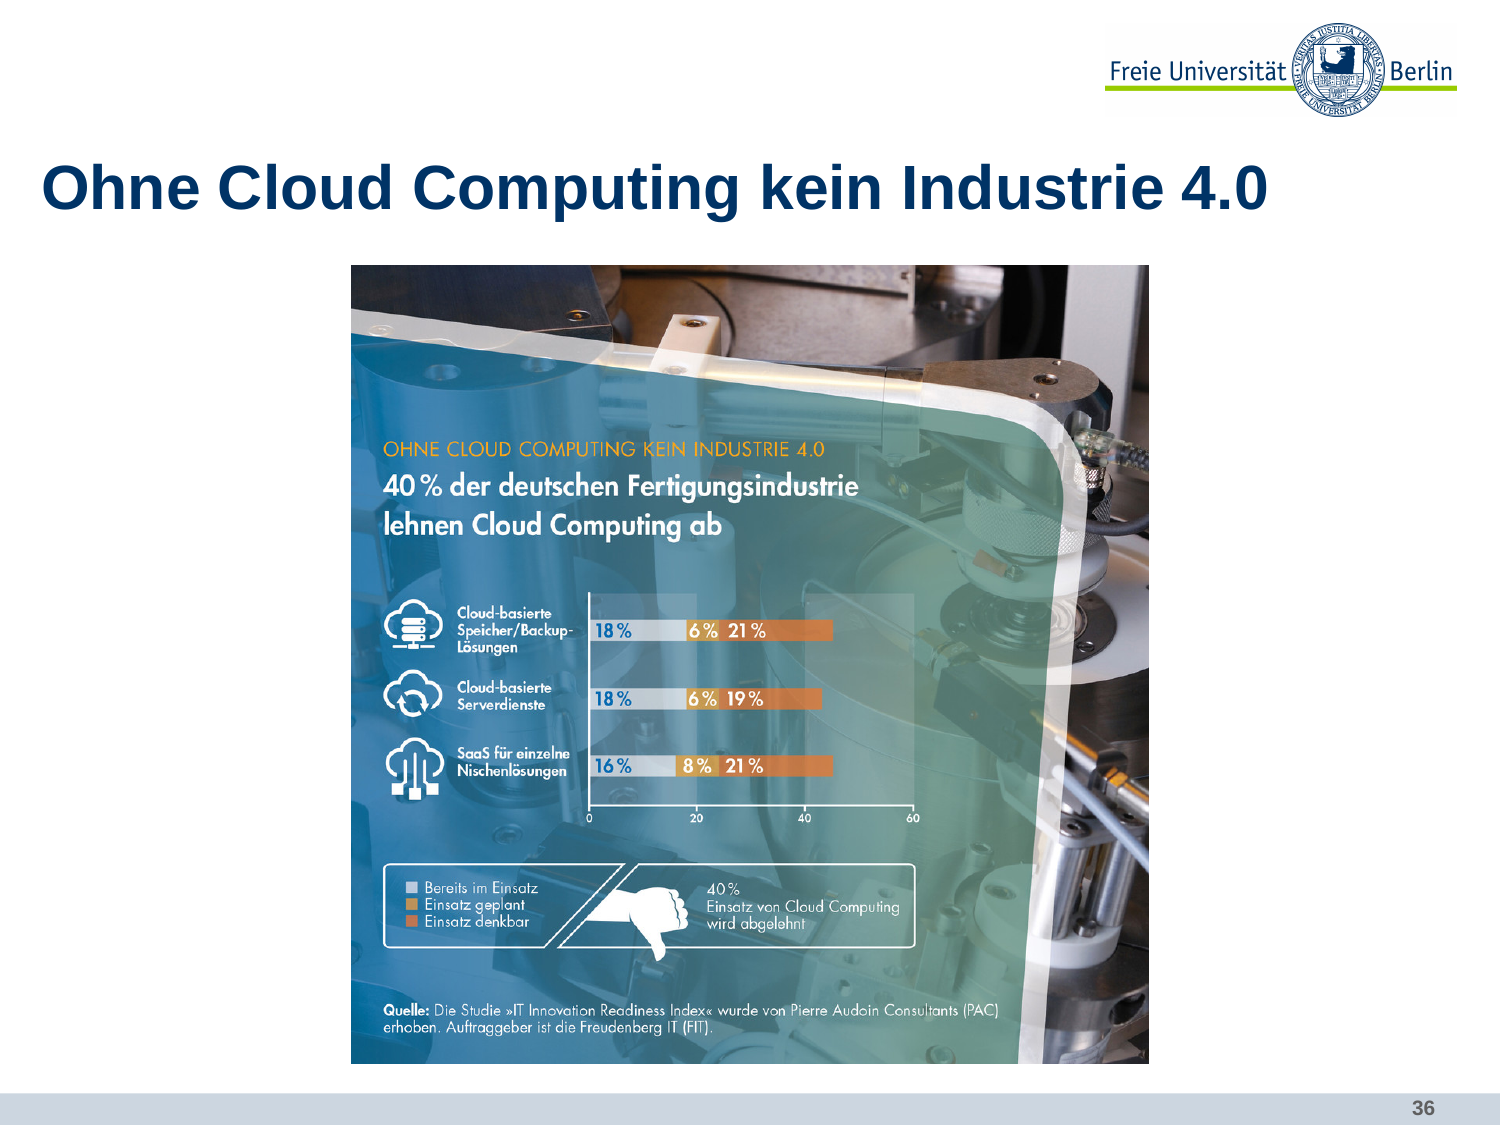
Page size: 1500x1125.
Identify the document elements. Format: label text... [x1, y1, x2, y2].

title Ohne Cloud Computing kein Industrie 4.0 [41, 155, 1459, 226]
picture [1105, 23, 1457, 117]
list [350, 265, 1150, 1064]
